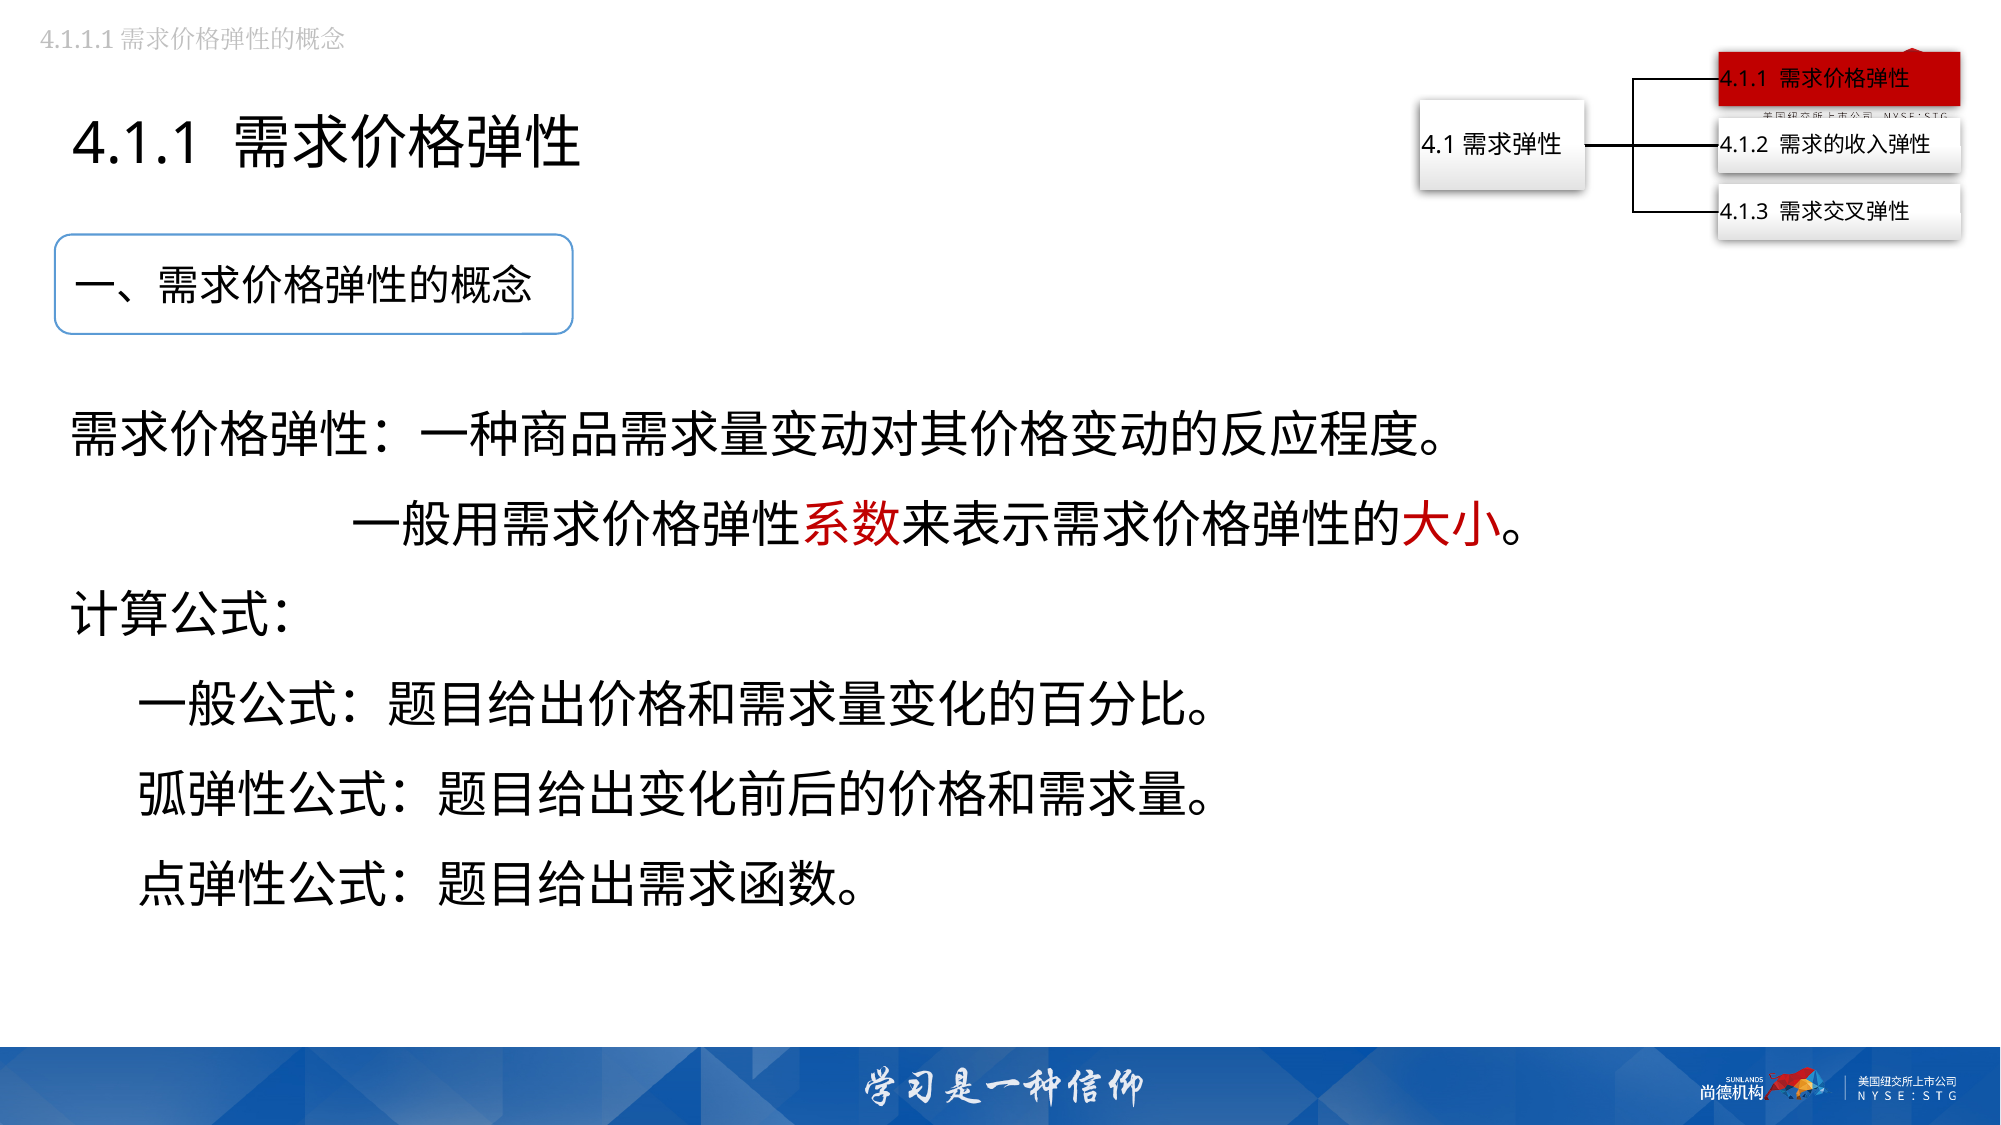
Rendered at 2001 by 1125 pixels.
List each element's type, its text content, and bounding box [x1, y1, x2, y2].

text_box 4.1.1 需求价格弹性 [54, 95, 837, 184]
text_box 4.1.1.1需求价格弹性的概念 [25, 15, 361, 61]
picture [0, 1047, 2001, 1125]
text_box 一、需求价格弹性的概念 [53, 233, 574, 335]
text_box 需求价格弹性：一种商品需求量变动对其价格变动的反应程度。 一般用需求价格弹性系数来表示需求价格弹性的大小。 计算公式： 一般公式：题目给出价格和需求量变化的百分比。 弧弹性公式：题目给出变化前后的价格和需求量。 点弹性公式：题目给出需求函数。 [54, 364, 1877, 920]
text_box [1405, 16, 2000, 275]
